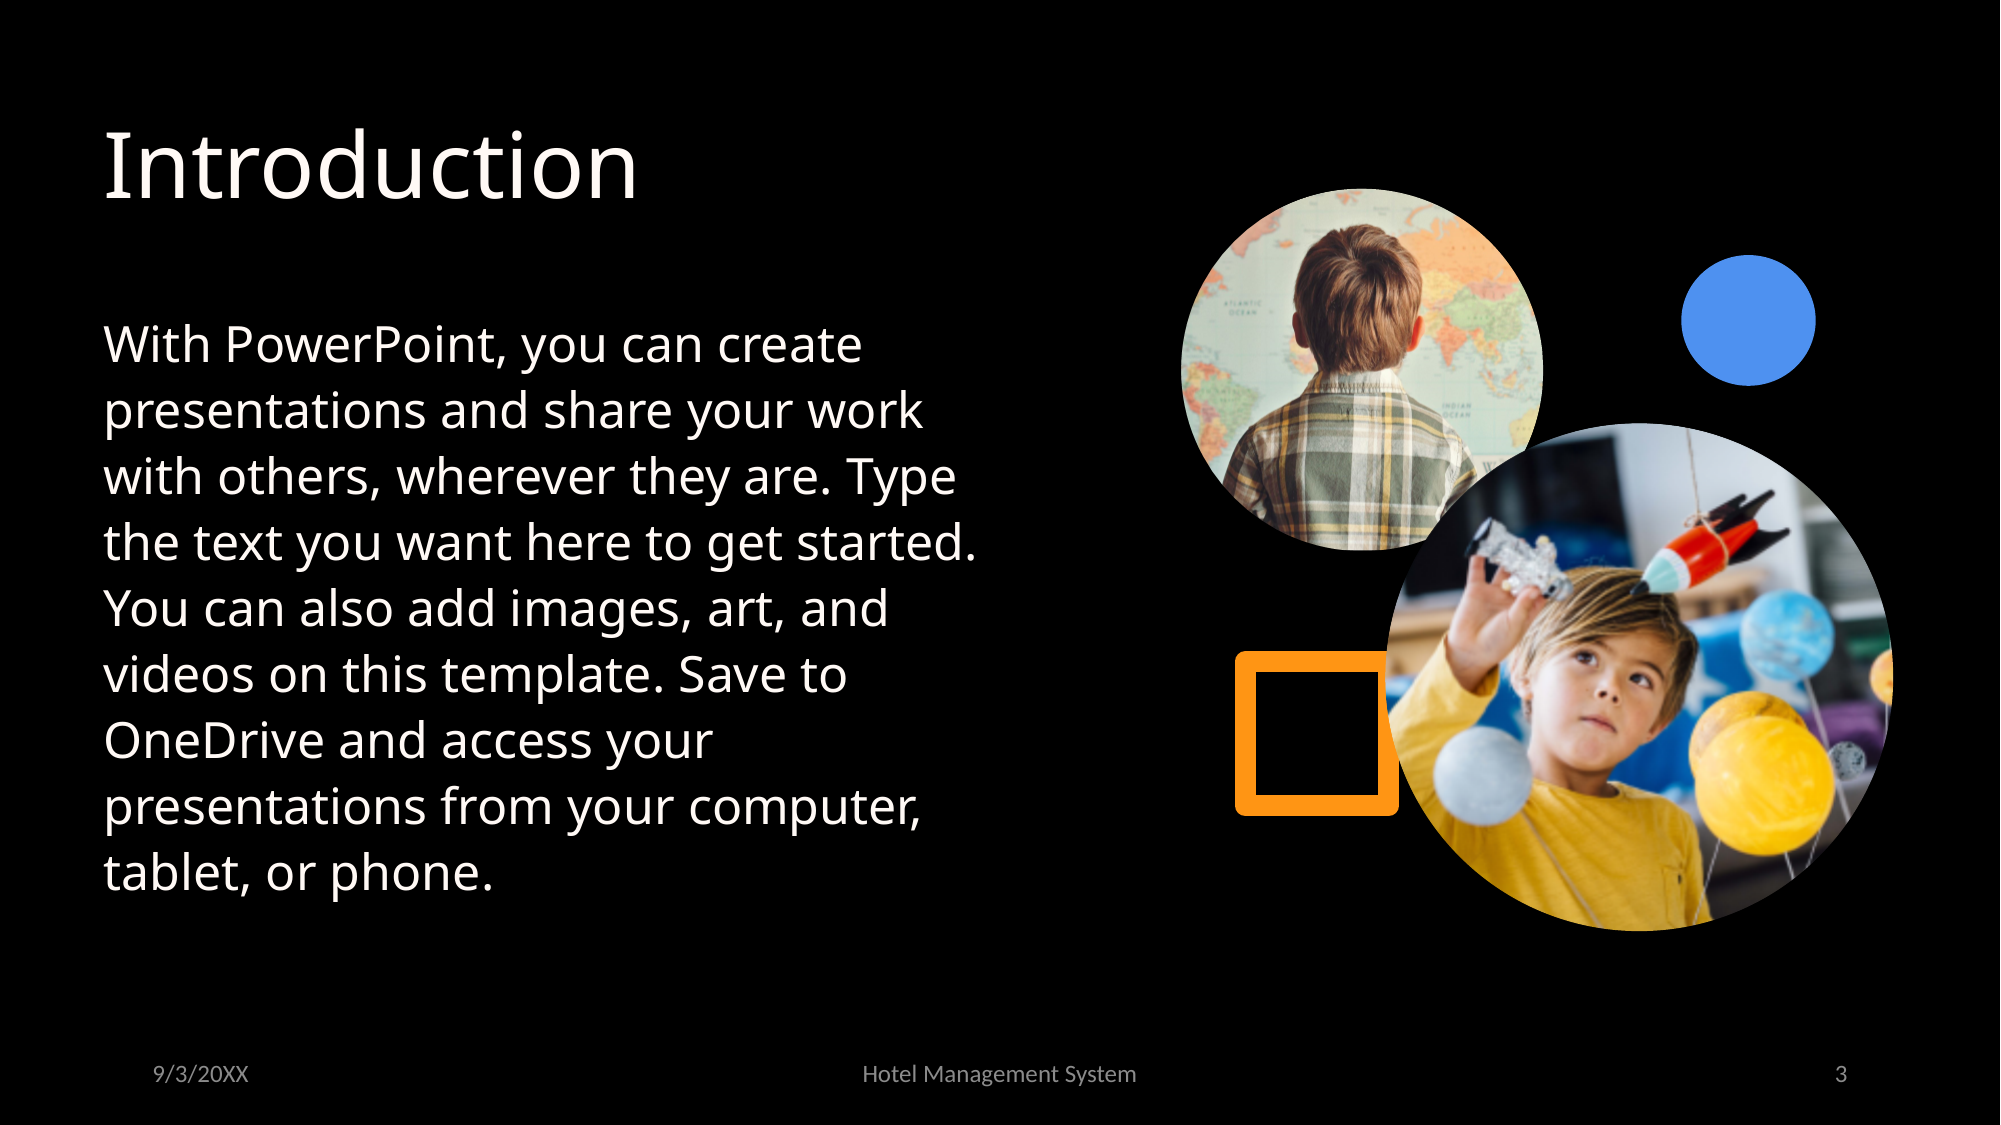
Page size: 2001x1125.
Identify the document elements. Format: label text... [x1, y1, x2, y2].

footer Hotel Management System [662, 1042, 1338, 1103]
list With PowerPoint, you can create presentations and share your work with others, wherever they are. Type the text you want here to get started. You can also add images, art, and videos on this template. Save to OneDrive and access your presentations from your computer, tablet, or phone. [88, 299, 1041, 1014]
picture [1181, 188, 1894, 932]
title Introduction [88, 59, 1041, 278]
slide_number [137, 1042, 588, 1103]
slide_number 3 [1412, 1042, 1863, 1103]
